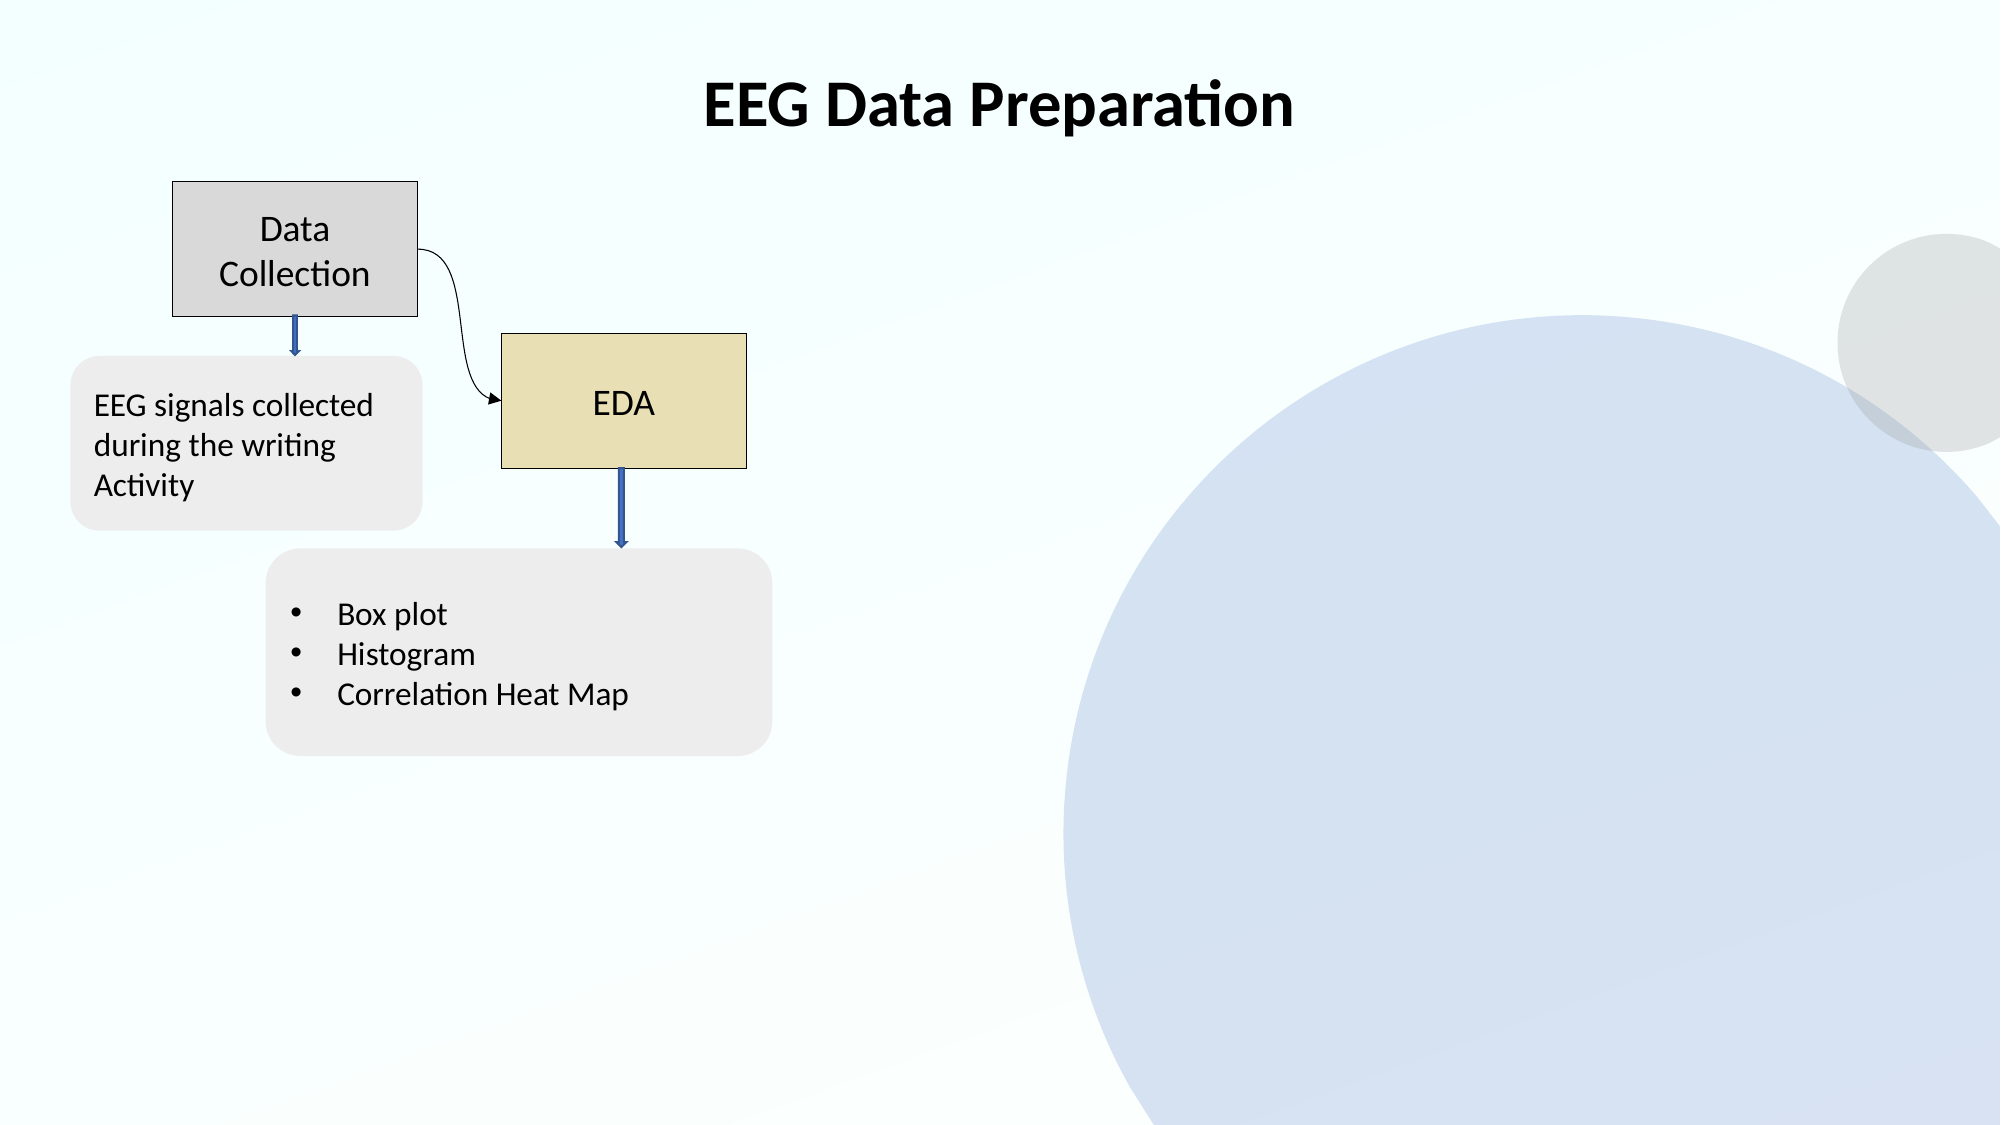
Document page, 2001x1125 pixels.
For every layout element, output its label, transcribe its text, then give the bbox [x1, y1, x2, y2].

text_box EEG signals collected during the writing Activity [70, 355, 423, 531]
text_box Data Collection [172, 181, 418, 317]
text_box EDA [501, 333, 747, 469]
text_box [288, 314, 302, 357]
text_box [417, 249, 502, 401]
title EEG Data Preparation [87, 61, 1912, 167]
text_box Box plot Histogram Correlation Heat Map [265, 548, 773, 757]
text_box [613, 467, 629, 549]
